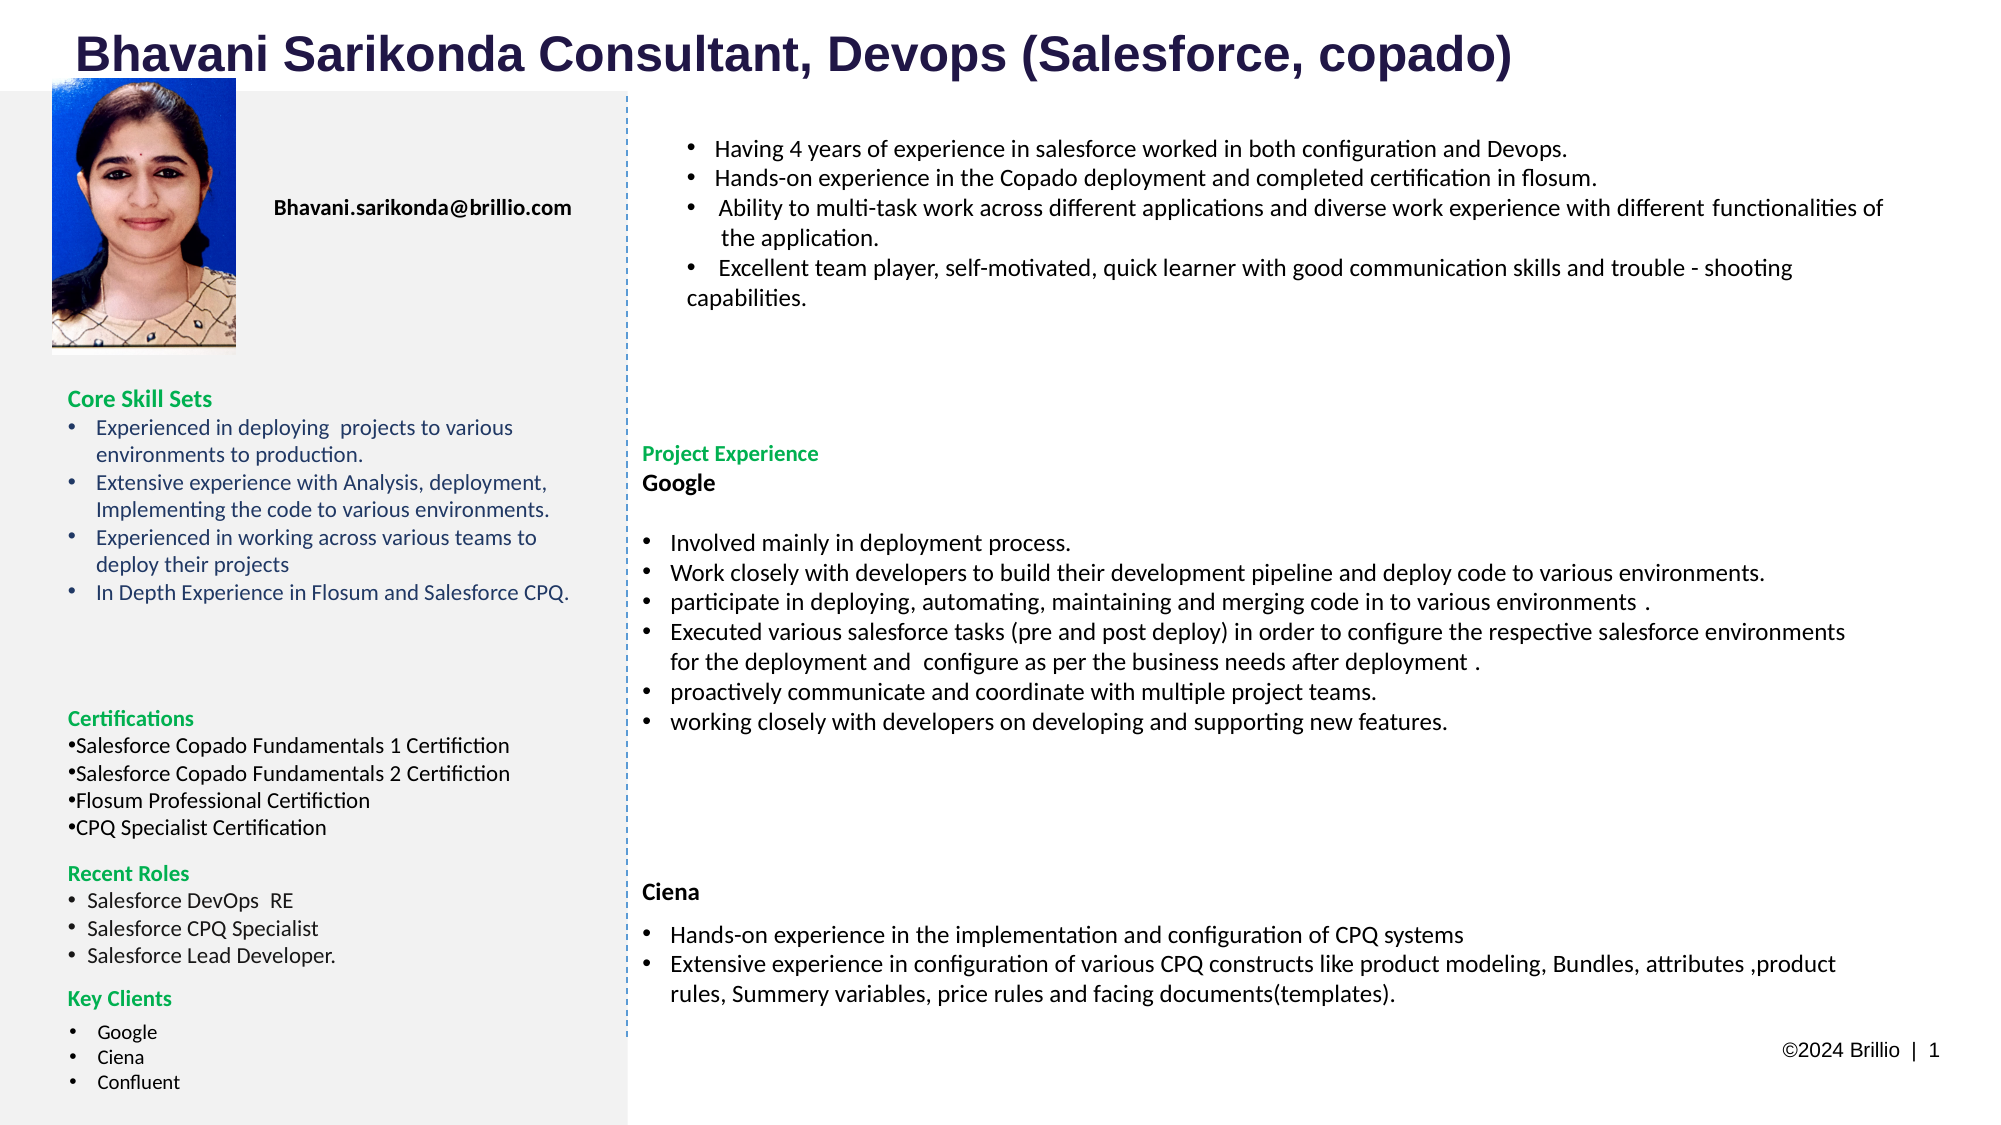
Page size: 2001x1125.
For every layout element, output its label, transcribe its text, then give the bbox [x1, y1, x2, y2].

text_box Bhavani Sarikonda Consultant, Devops (Salesforce, copado) [60, 20, 1940, 89]
text_box Bhavani.sarikonda@brillio.com [258, 179, 623, 261]
text_box Key Clients [52, 975, 1291, 1046]
picture [52, 78, 236, 356]
text_box Project Experience Google Involved mainly in deployment process. Work closely with developers to build their development pipeline and deploy code to various environments. participate in deploying, automating, maintaining and merging code in to various environments . Executed various salesforce tasks (pre and post deploy) in order to configure the respective salesforce environments for the deployment and configure as per the business needs after deployment . proactively communicate and coordinate with multiple project teams. working closely with developers on developing and supporting new features. Ciena Hands-on experience in the implementation and configuration of CPQ systems Extensive experience in configuration of various CPQ constructs like product modeling, Bundles, attributes ,product rules, Summery variables, price rules and facing documents(templates). [627, 431, 1865, 1058]
text_box Google Ciena Confluent [54, 1011, 567, 1125]
text_box Recent Roles Salesforce DevOps RE Salesforce CPQ Specialist Salesforce Lead Developer. [52, 850, 597, 975]
text_box [0, 90, 629, 1125]
text_box ©2024 Brillio | 1 [1616, 1019, 1940, 1062]
text_box Certifications Salesforce Copado Fundamentals 1 Certifiction Salesforce Copado Fundamentals 2 Certifiction Flosum Professional Certifiction CPQ Specialist Certification [53, 695, 616, 903]
text_box Having 4 years of experience in salesforce worked in both configuration and Devops. Hands-on experience in the Copado deployment and completed certification in flosum. Ability to multi-task work across different applications and diverse work experience with different functionalities of the application. Excellent team player, self-motivated, quick learner with good communication skills and trouble - shooting capabilities. [671, 124, 1910, 589]
text_box Core Skill Sets Experienced in deploying projects to various environments to production. Extensive experience with Analysis, deployment, Implementing the code to various environments. Experienced in working across various teams to deploy their projects In Depth Experience in Flosum and Salesforce CPQ. [52, 375, 605, 663]
